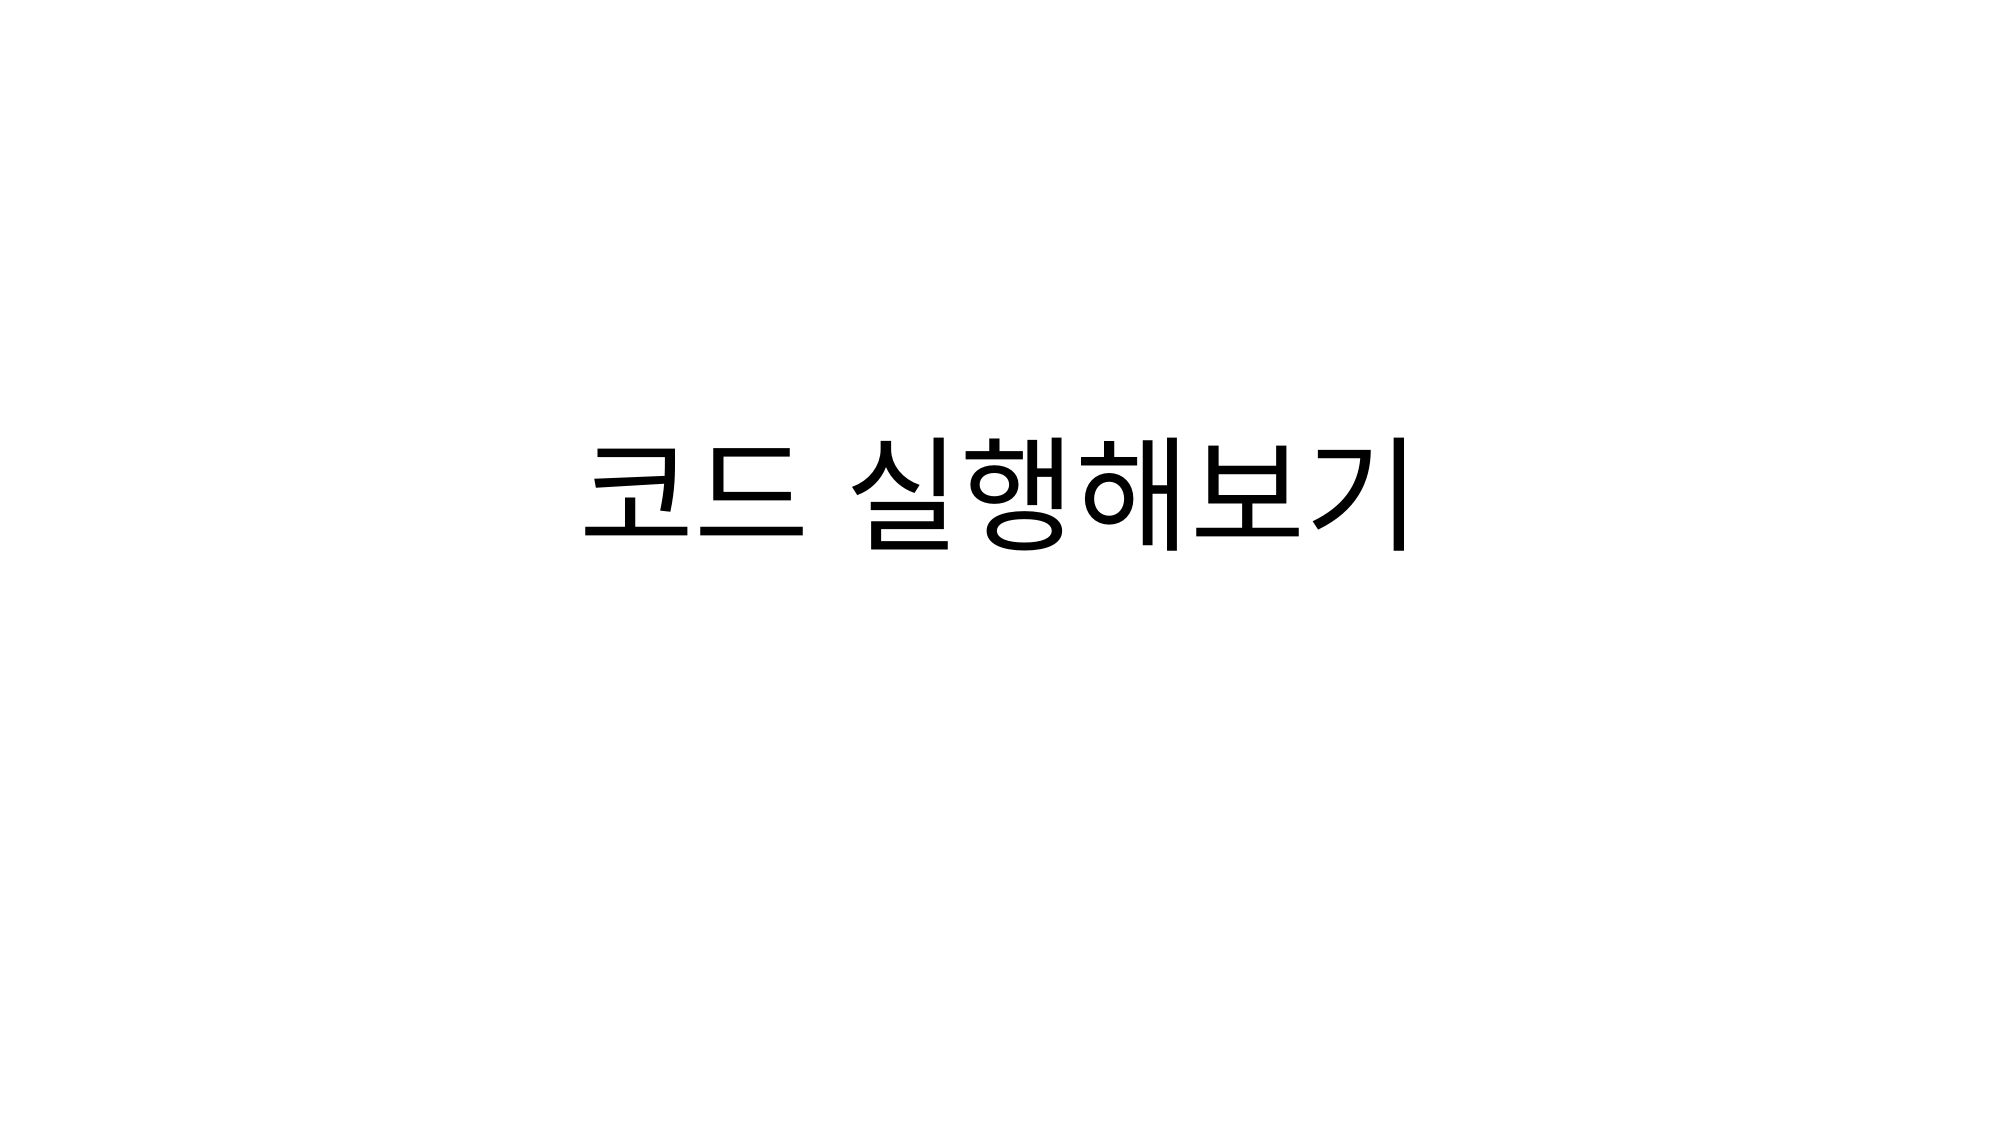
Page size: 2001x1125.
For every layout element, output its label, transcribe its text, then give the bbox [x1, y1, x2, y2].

title 코드 실행해보기 [249, 184, 1750, 576]
